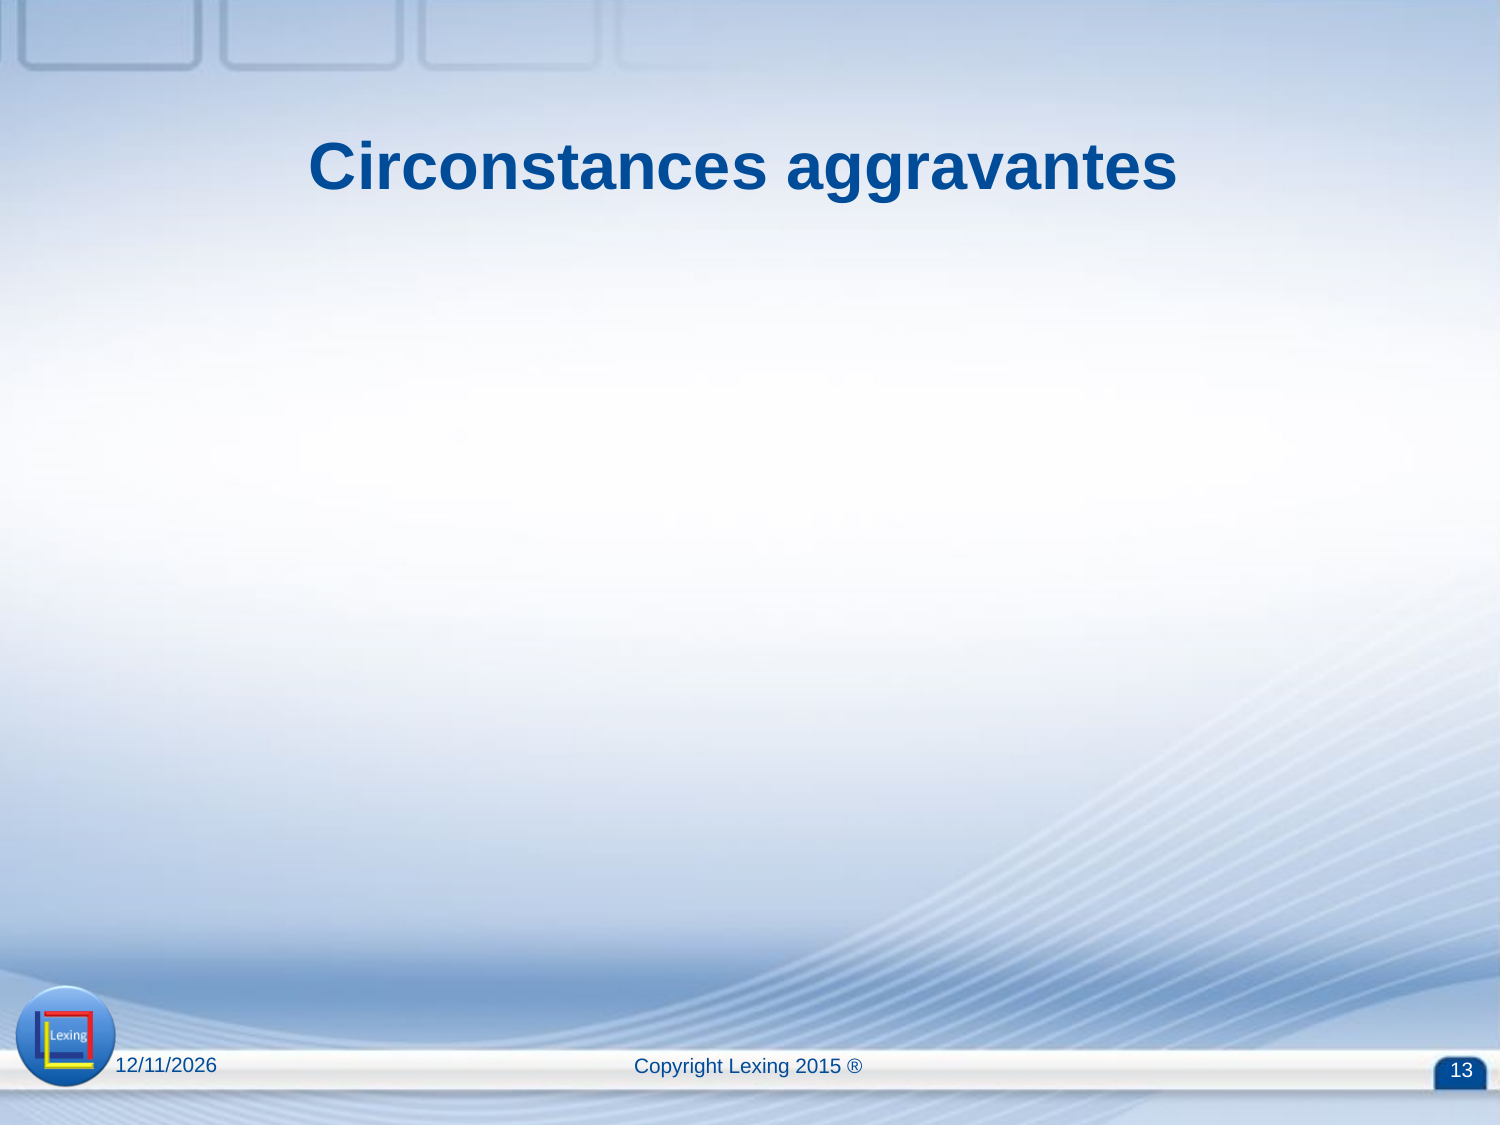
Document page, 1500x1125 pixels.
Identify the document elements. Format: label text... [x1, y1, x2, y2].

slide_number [100, 1034, 254, 1094]
picture [0, 0, 1500, 1125]
footer Copyright Lexing 2015 ® [513, 1034, 989, 1095]
slide_number 13 [1387, 1034, 1489, 1103]
title Circonstances aggravantes [29, 42, 1460, 285]
